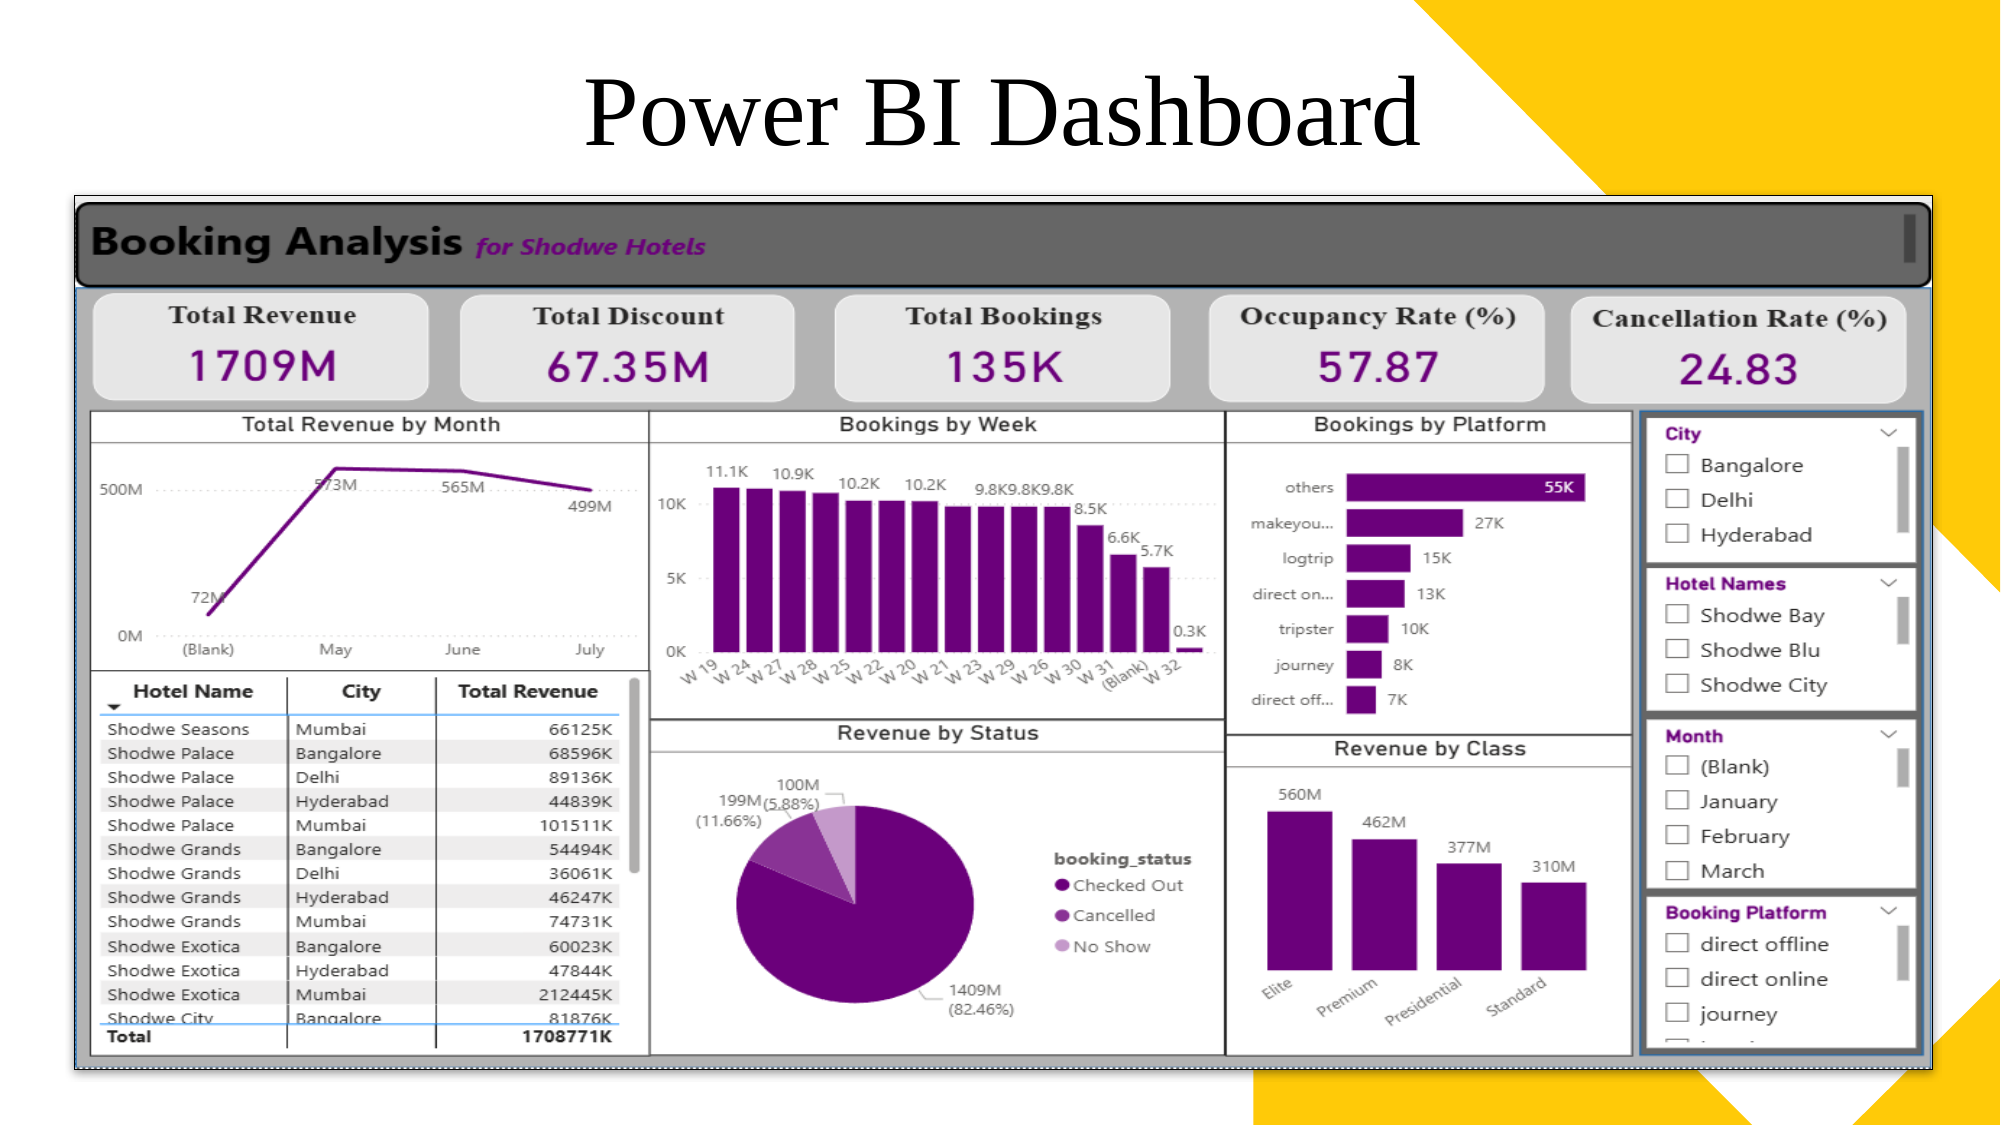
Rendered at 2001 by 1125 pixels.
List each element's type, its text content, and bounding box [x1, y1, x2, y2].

picture [73, 195, 1932, 1070]
title Power BI Dashboard [107, 45, 1899, 166]
